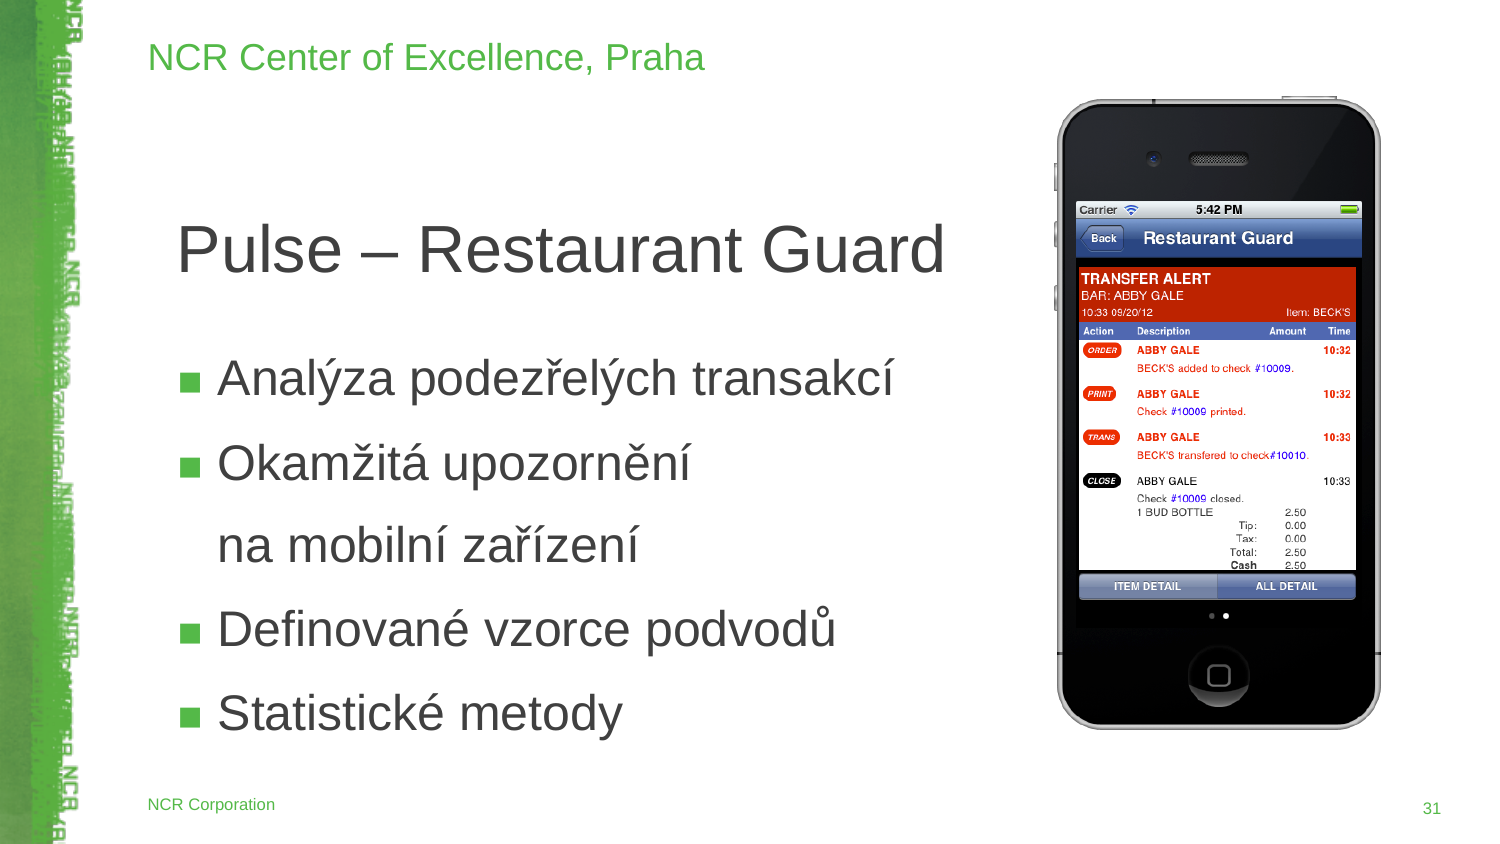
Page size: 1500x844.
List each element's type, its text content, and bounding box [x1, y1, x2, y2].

list NCR Center of Excellence, Praha [147, 32, 1416, 151]
text_box Pulse – Restaurant Guard Analýza podezřelých transakcí Okamžitá upozornění na mobilní zařízení Definované vzorce podvodů Statistické metody [158, 188, 1051, 737]
slide_number ‹#› [1412, 788, 1452, 826]
slide_number NCR Corporation [147, 781, 420, 827]
picture [1054, 96, 1383, 732]
picture [0, 0, 83, 844]
